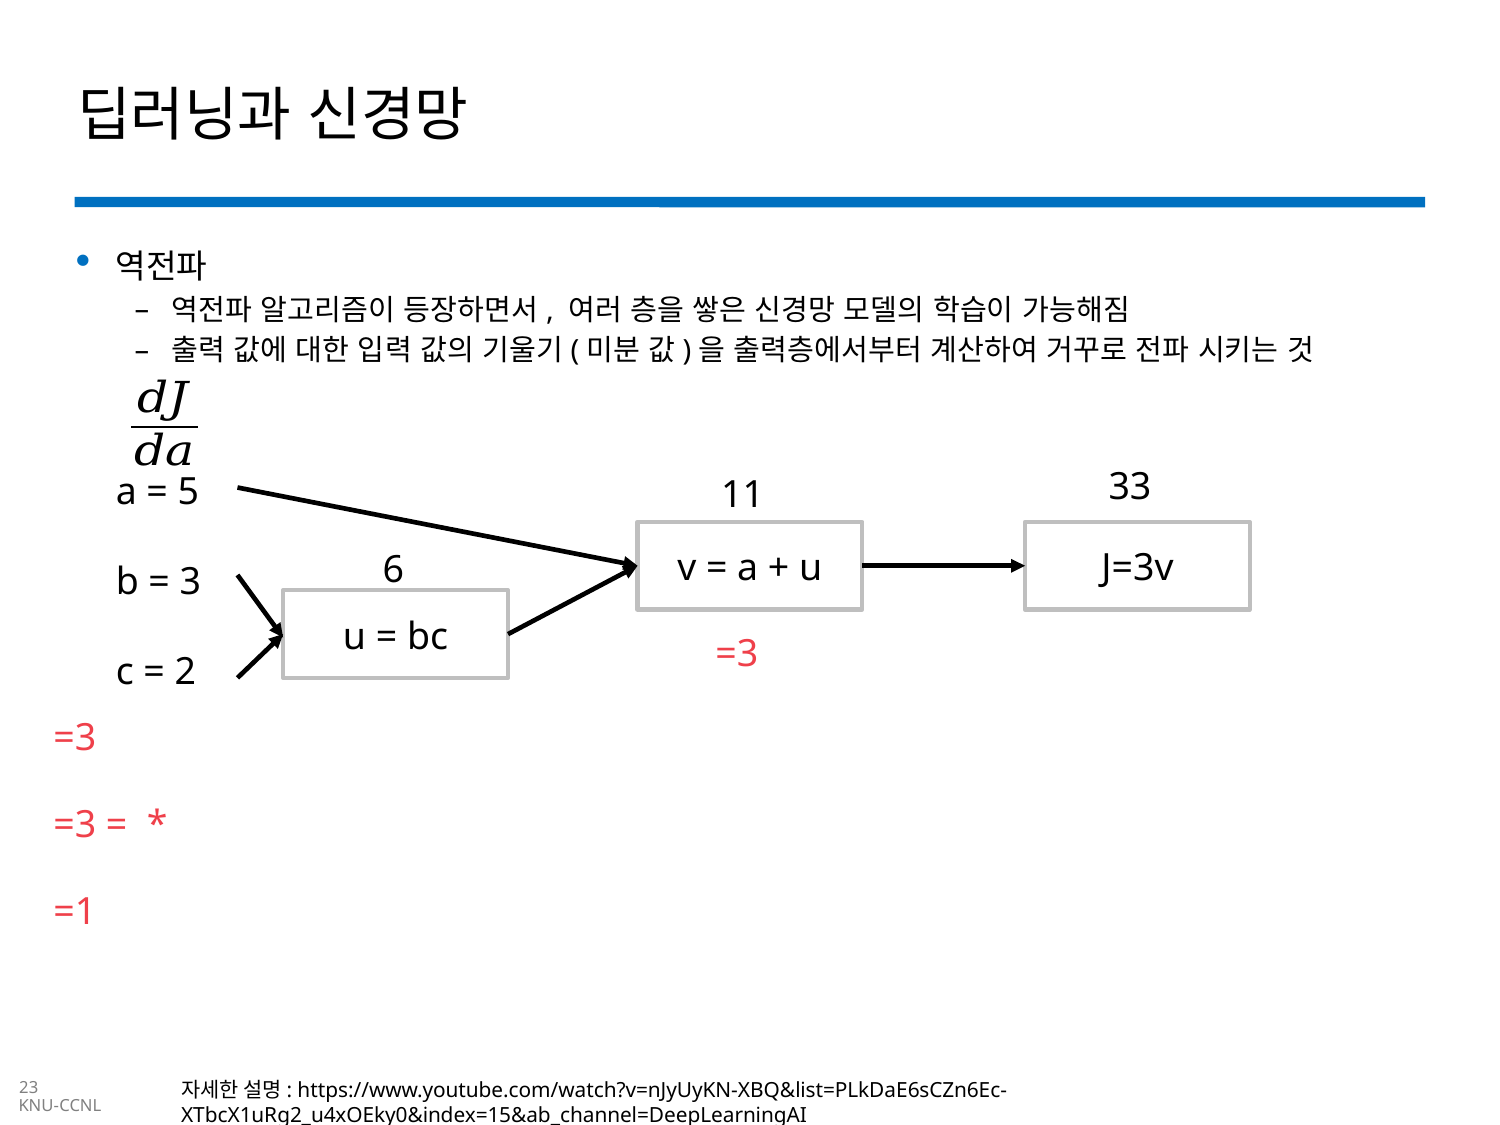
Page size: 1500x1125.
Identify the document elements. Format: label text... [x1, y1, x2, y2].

text_box 11 [706, 462, 794, 522]
text_box a = 5 b = 3 c = 2 [101, 460, 251, 700]
text_box 33 [1093, 454, 1182, 514]
list 역전파 역전파 알고리즘이 등장하면서, 여러 층을 쌓은 신경망 모델의 학습이 가능해짐 출력 값에 대한 입력 값의 기울기(미분 값)을 출력층에서부터 계산하여 거꾸로 전파 시키는 것 [62, 237, 1425, 1075]
text_box v = a + u [641, 520, 864, 612]
title 딥러닝과 신경망 [62, 62, 1413, 163]
text_box 자세한 설명: https://www.youtube.com/watch?v=nJyUyKN-XBQ&list=PLkDaE6sCZn6Ec-XTbcX1uRg2_u4xOEky0&index=15&ab_channel=DeepLearningAI [166, 1069, 1309, 1125]
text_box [237, 574, 284, 633]
text_box u = bc [287, 588, 510, 680]
text_box J=3v [1023, 520, 1252, 612]
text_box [237, 487, 638, 566]
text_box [237, 633, 284, 679]
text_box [507, 565, 638, 635]
text_box 6 [367, 575, 414, 598]
